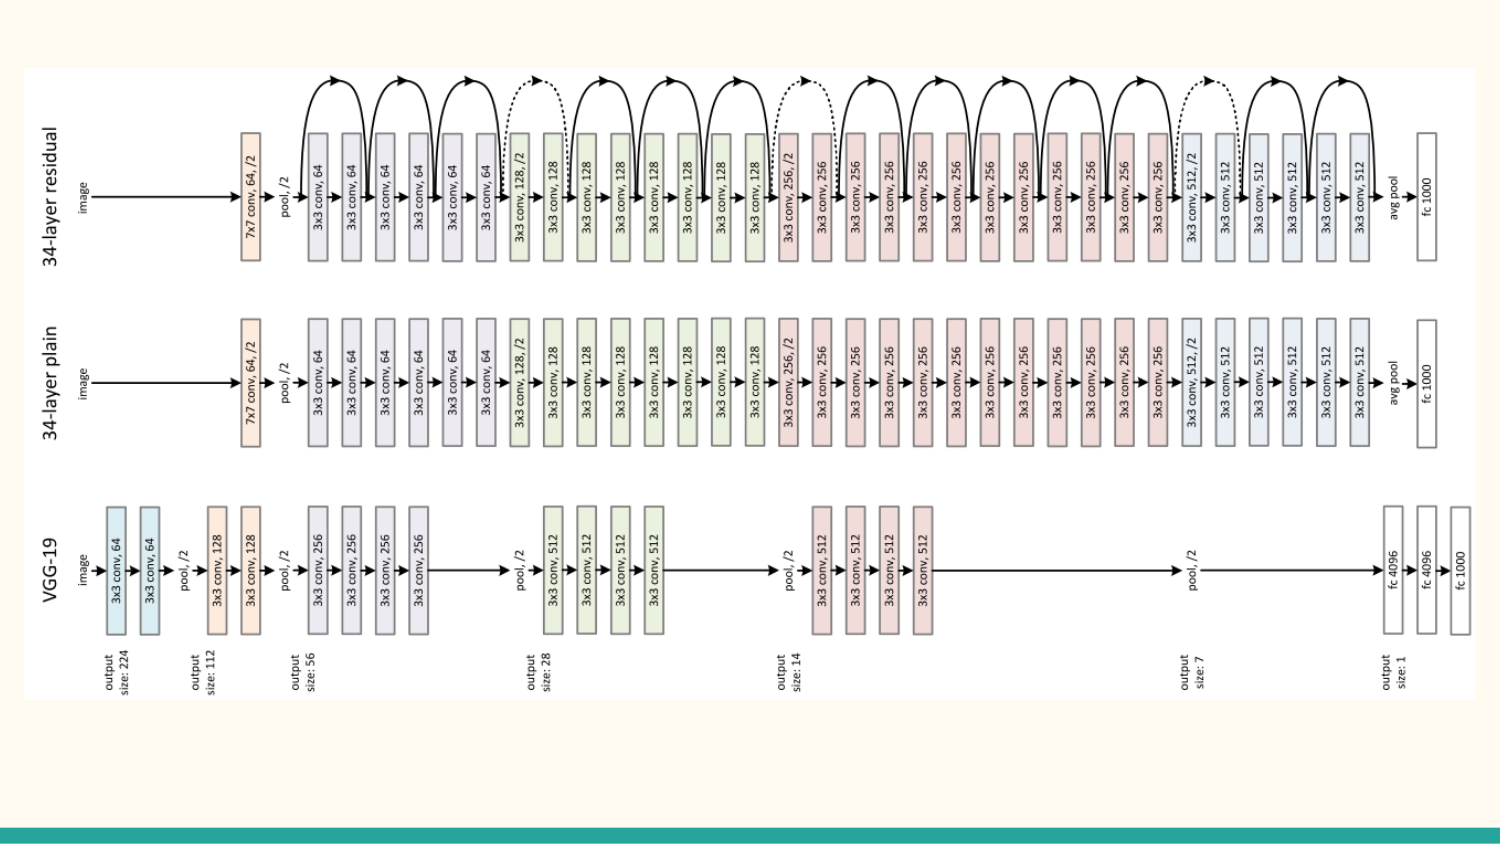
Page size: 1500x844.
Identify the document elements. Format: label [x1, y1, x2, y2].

picture [24, 68, 1476, 701]
